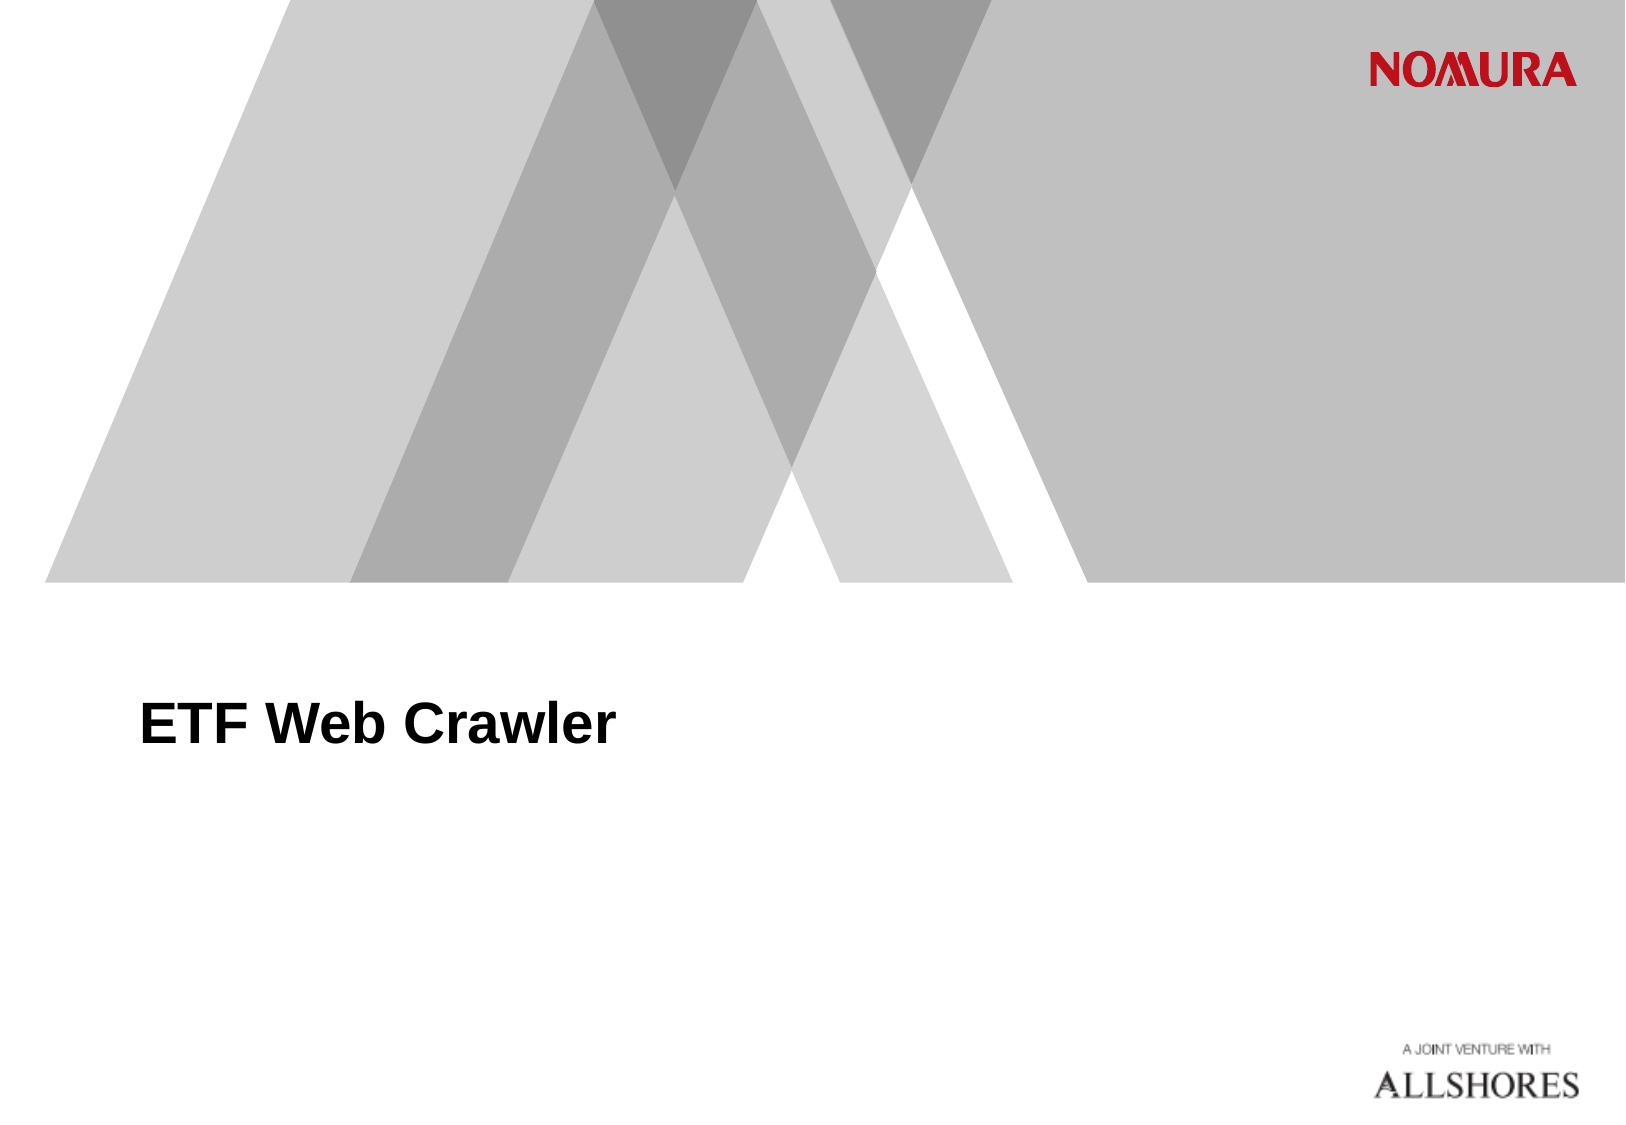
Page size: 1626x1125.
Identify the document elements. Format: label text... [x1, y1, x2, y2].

list ETF Web Crawler [139, 668, 718, 756]
